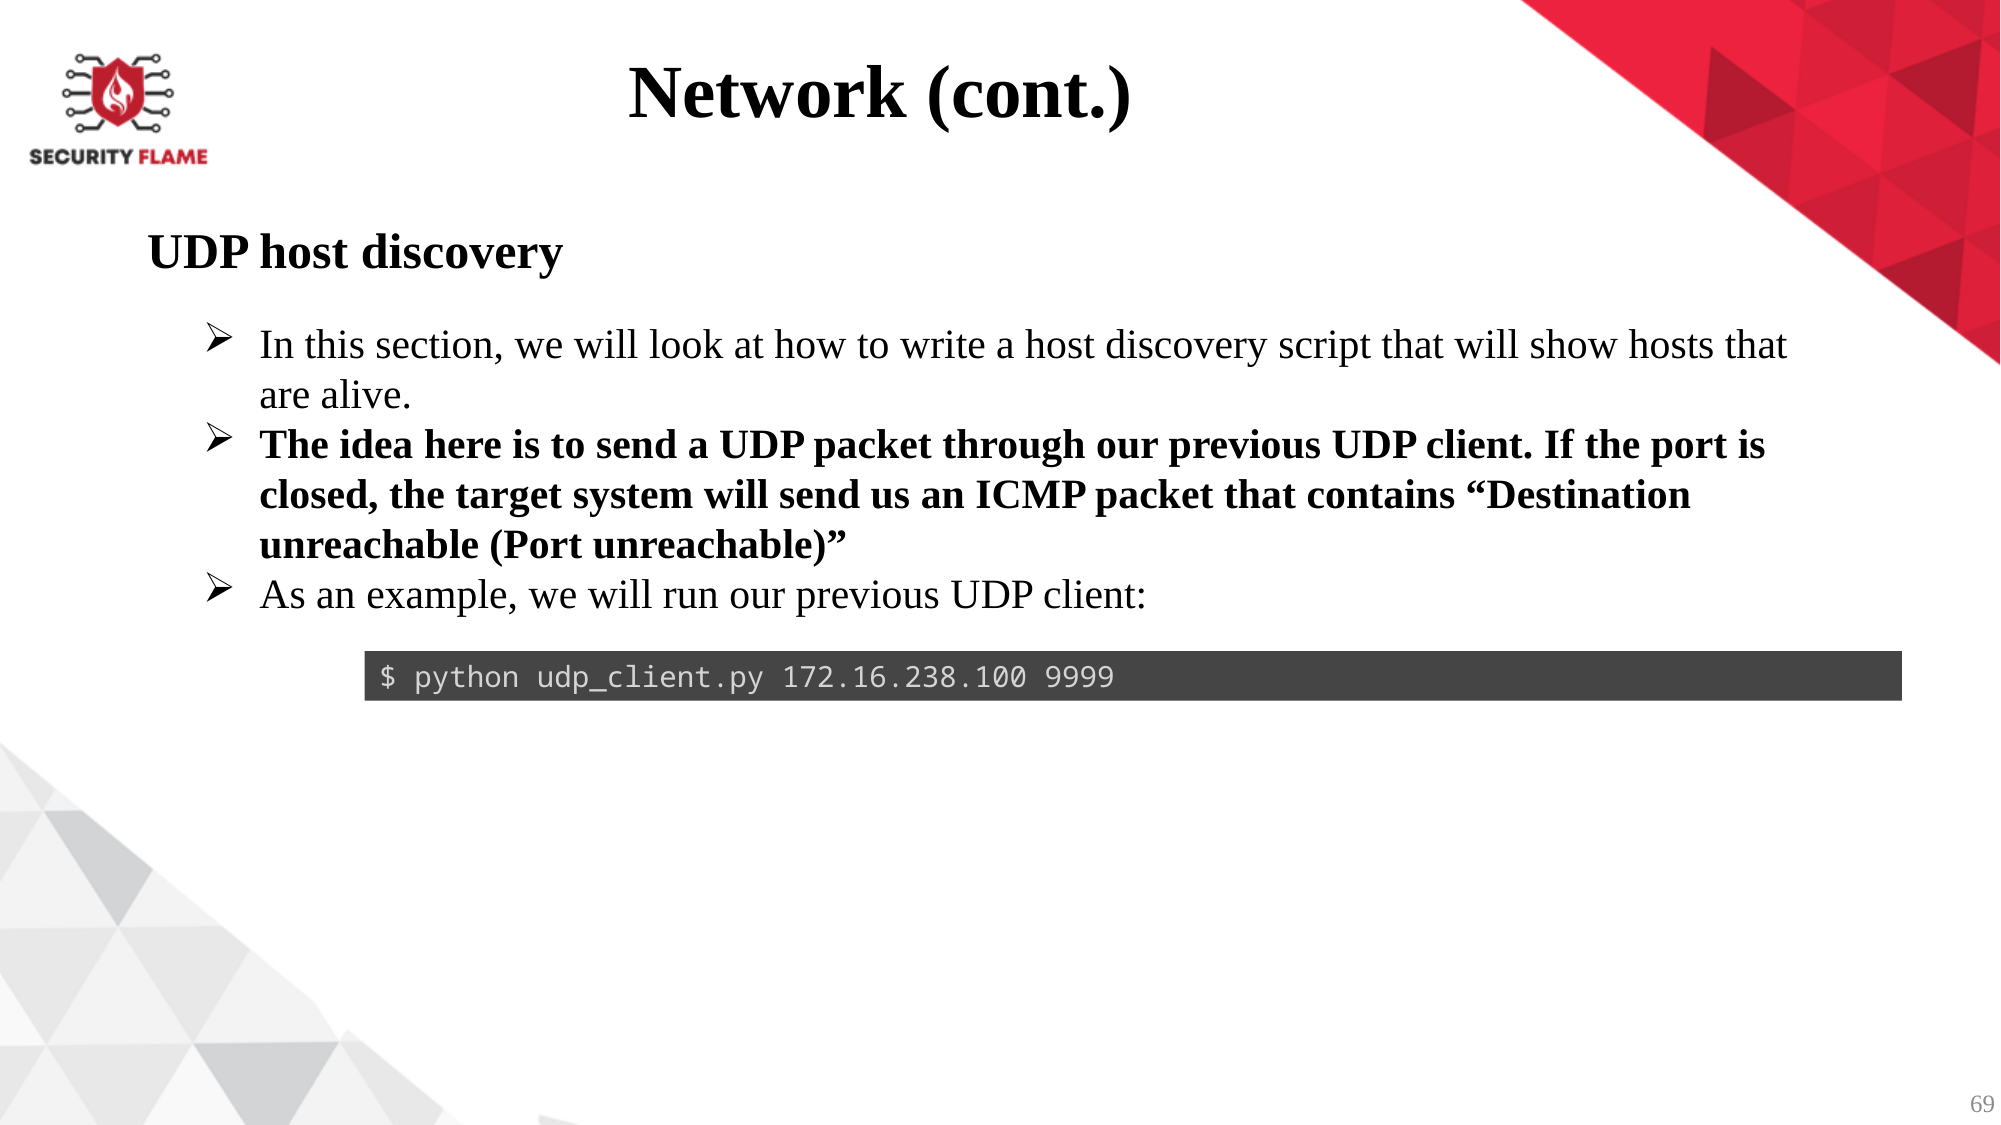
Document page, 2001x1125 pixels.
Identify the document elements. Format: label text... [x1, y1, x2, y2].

slide_number 69 [1908, 1072, 2000, 1125]
text_box Network (cont.) [613, 35, 1185, 140]
text_box UDP host discovery [132, 210, 1834, 286]
picture [0, 0, 2001, 1125]
text_box In this section, we will look at how to write a host discovery script that will show hosts that are alive. The idea here is to send a UDP packet through our previous UDP client. If the port is closed, the target system will send us an ICMP packet that contains “Destination unreachable (Port unreachable)” As an example, we will run our previous UDP client: [188, 309, 1863, 675]
text_box $ python udp_client.py 172.16.238.100 9999 [364, 651, 1902, 701]
